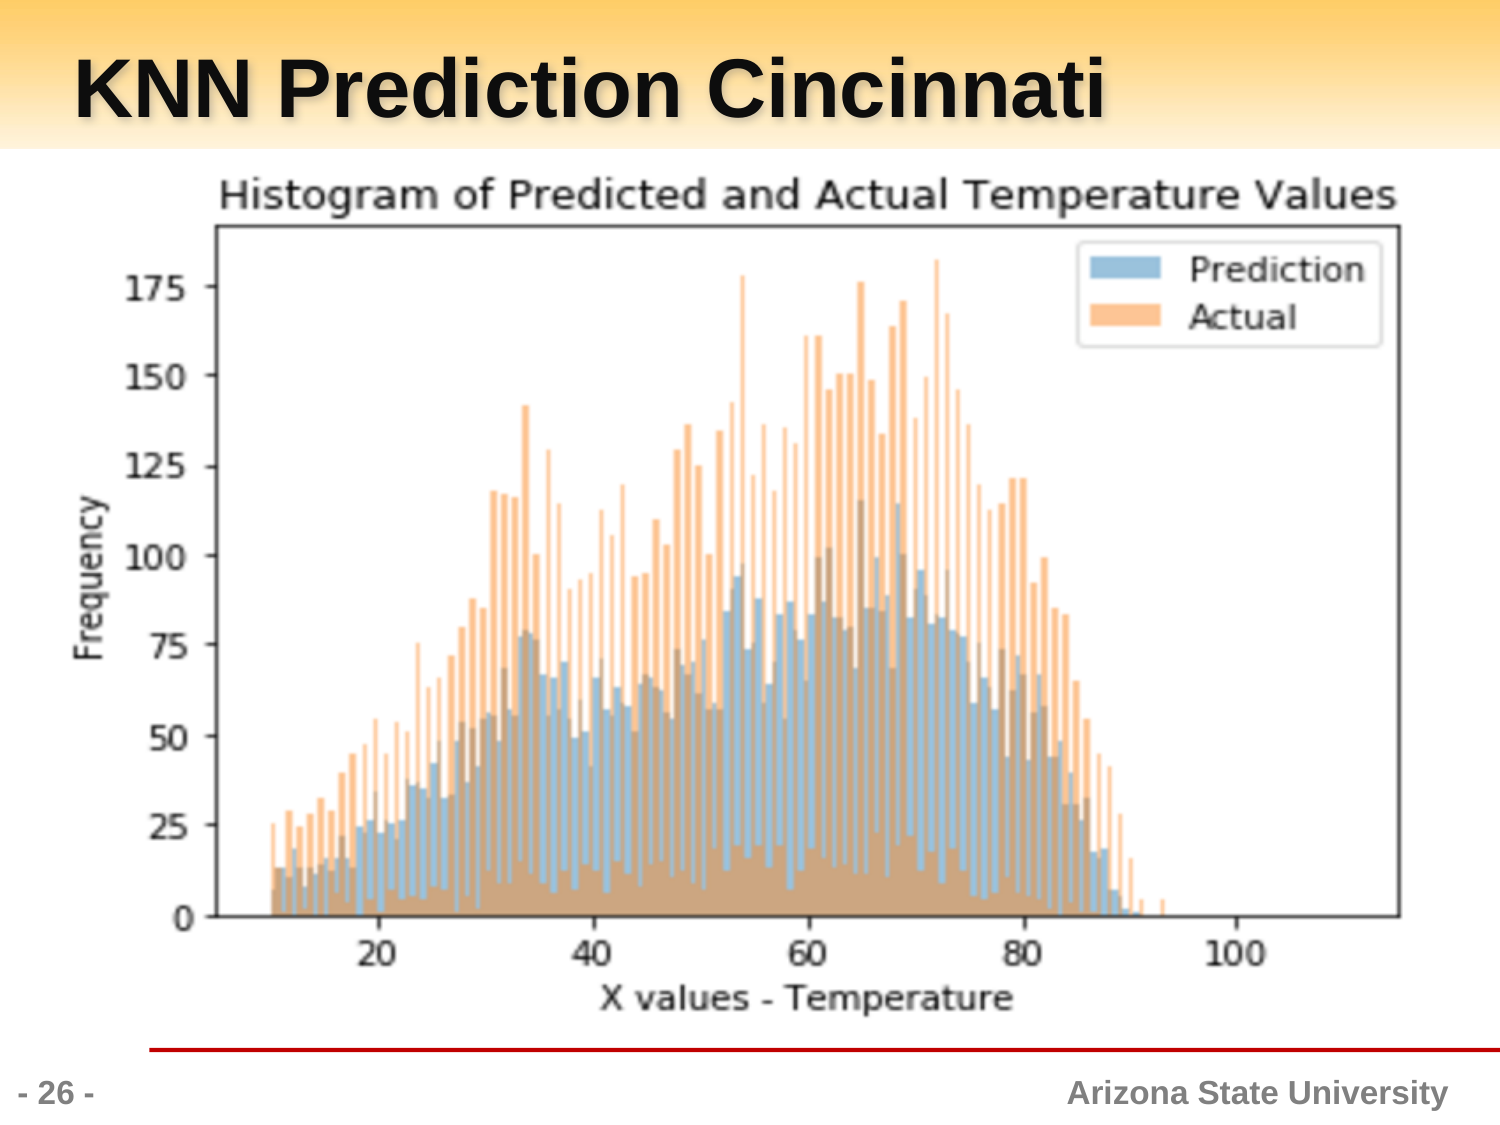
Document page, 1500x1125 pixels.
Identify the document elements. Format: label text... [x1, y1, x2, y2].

title KNN Prediction Cincinnati [72, 18, 1424, 149]
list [0, 149, 1500, 1042]
slide_number - 26 - [0, 1063, 113, 1125]
picture [0, 0, 1500, 149]
